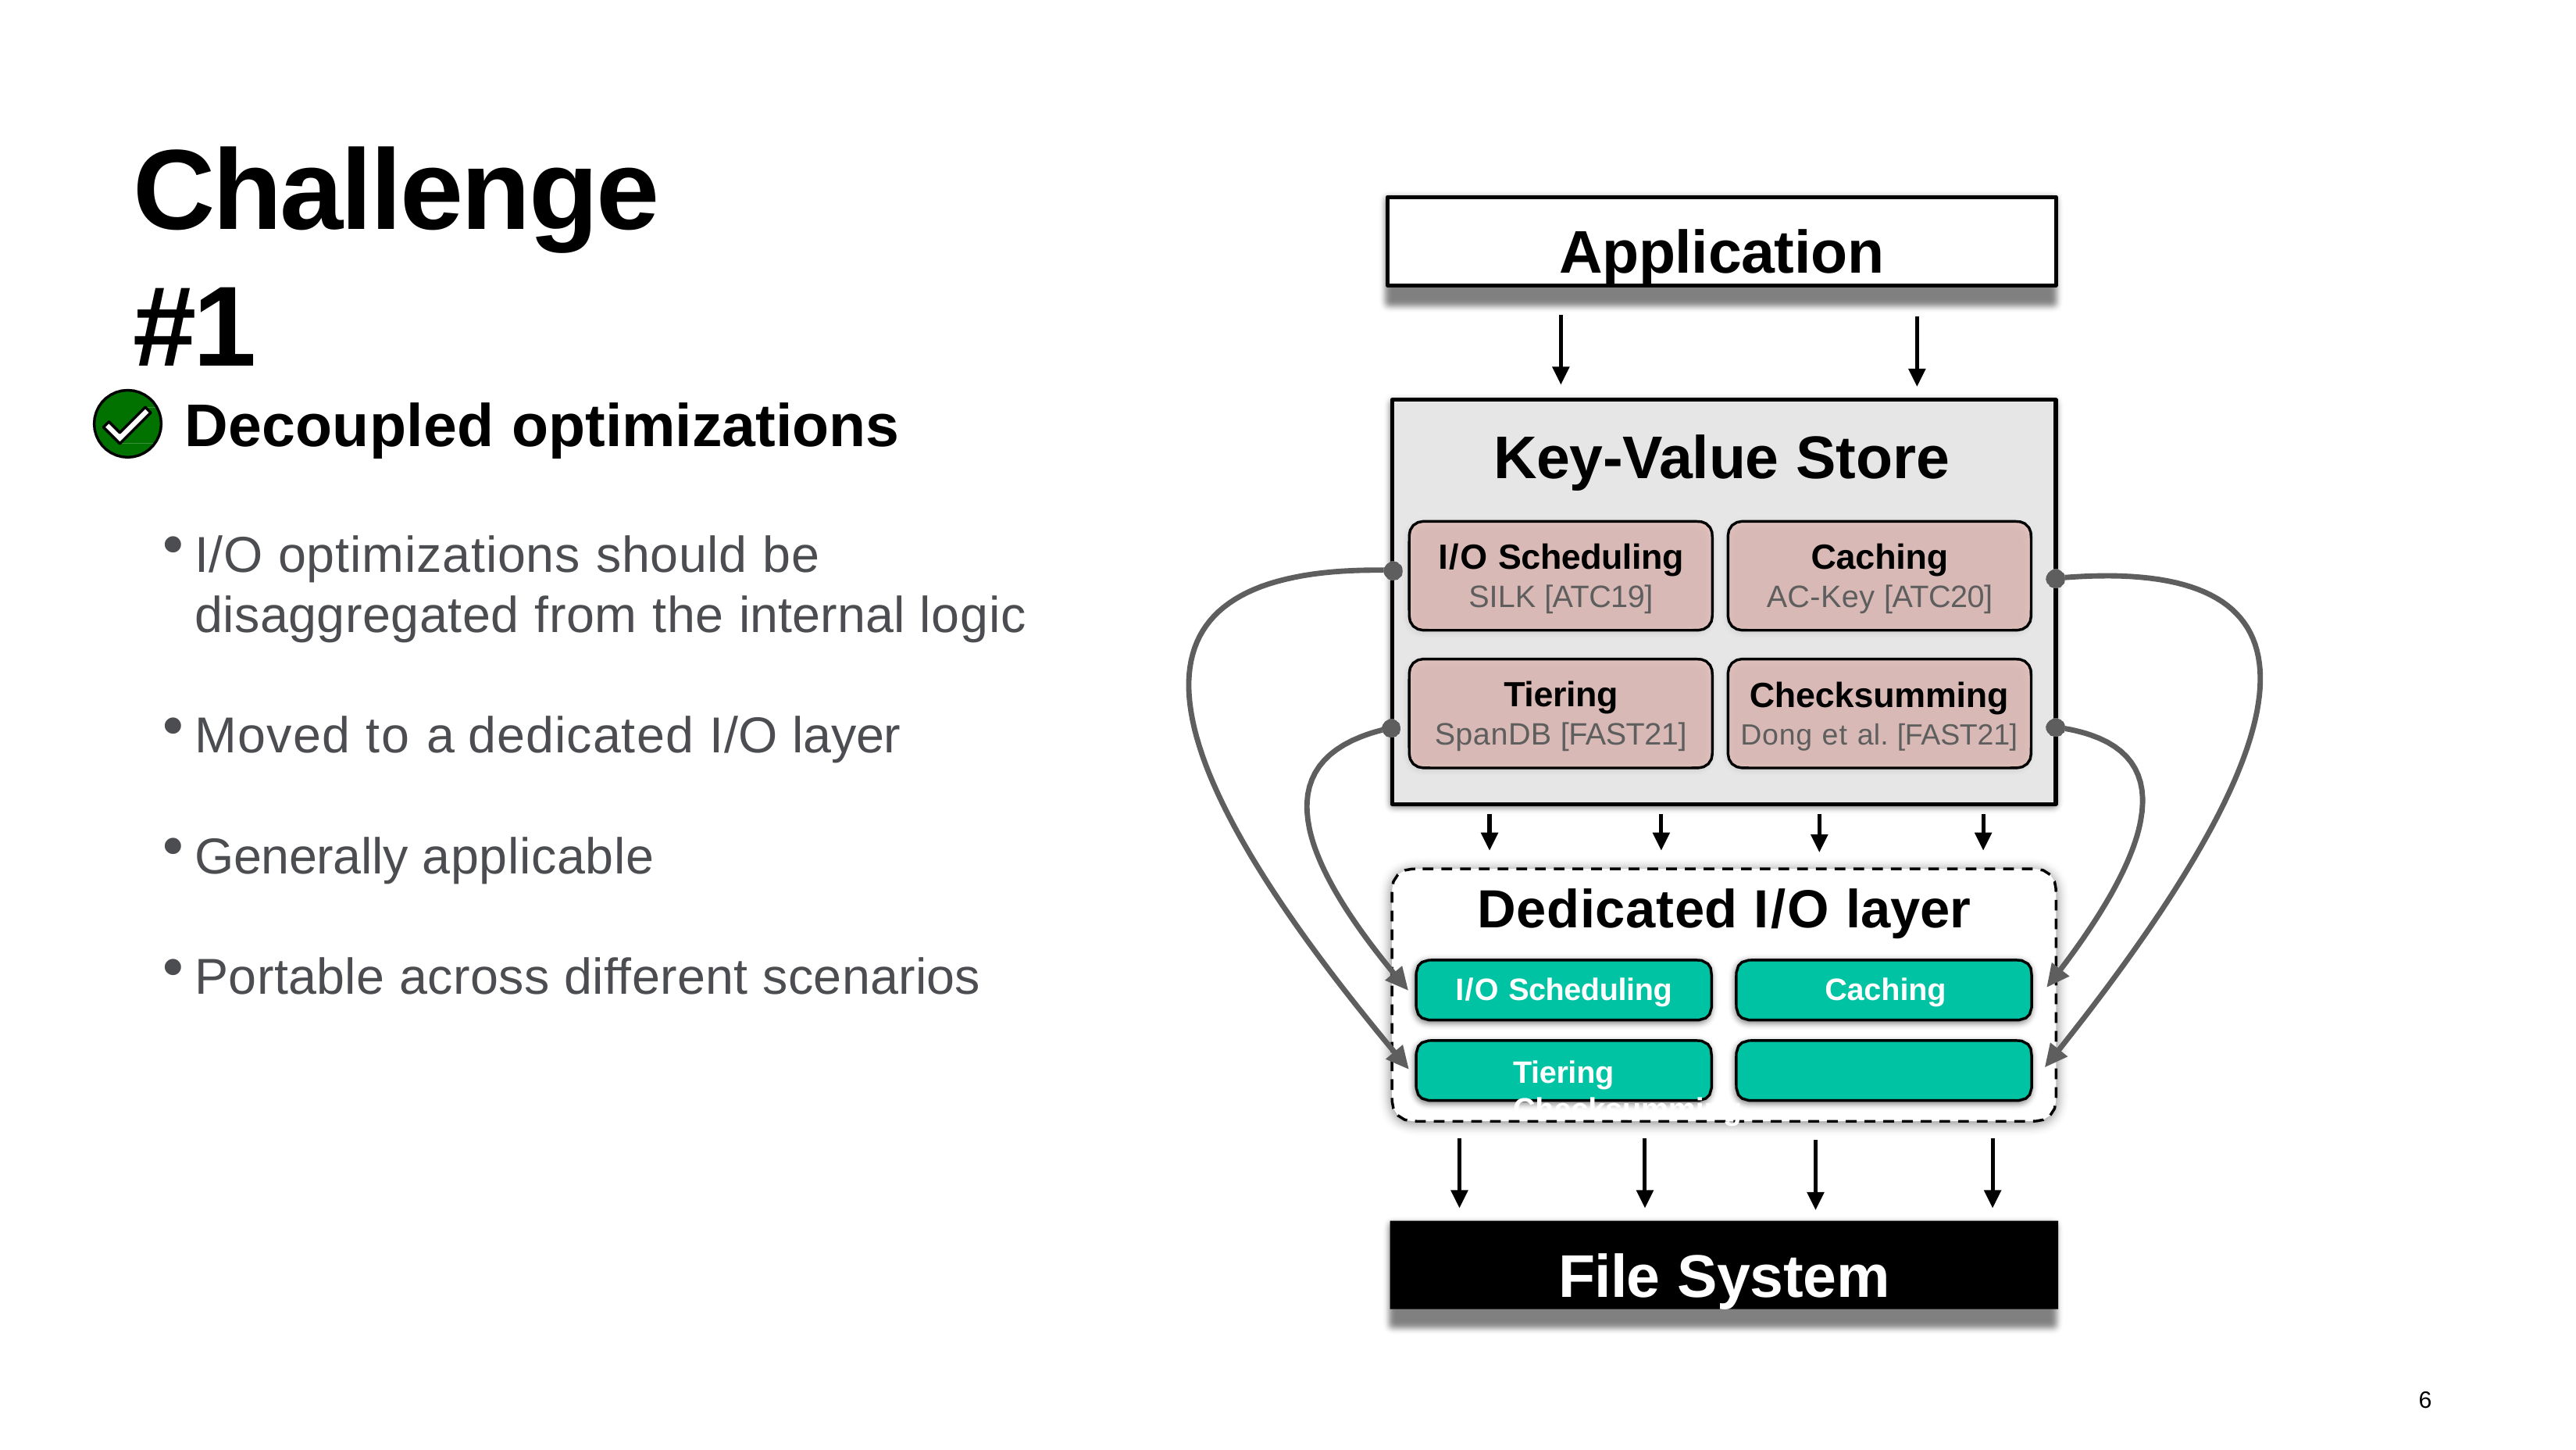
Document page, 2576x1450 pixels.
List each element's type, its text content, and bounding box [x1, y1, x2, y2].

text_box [92, 388, 163, 459]
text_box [1551, 314, 1926, 387]
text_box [1383, 393, 2065, 559]
title Challenge #1 [130, 113, 812, 388]
picture [1383, 1216, 2065, 1337]
picture [1379, 191, 2065, 315]
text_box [1186, 560, 2264, 1210]
slide_number 6 [2414, 1384, 2451, 1450]
text_box Moved to a dedicated I/O layer Generally applicable Portable across different scenarios [161, 700, 987, 1005]
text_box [1719, 516, 2040, 559]
text_box Decoupled optimizations I/O optimizations should be disaggregated from the internal logic [161, 384, 1033, 643]
